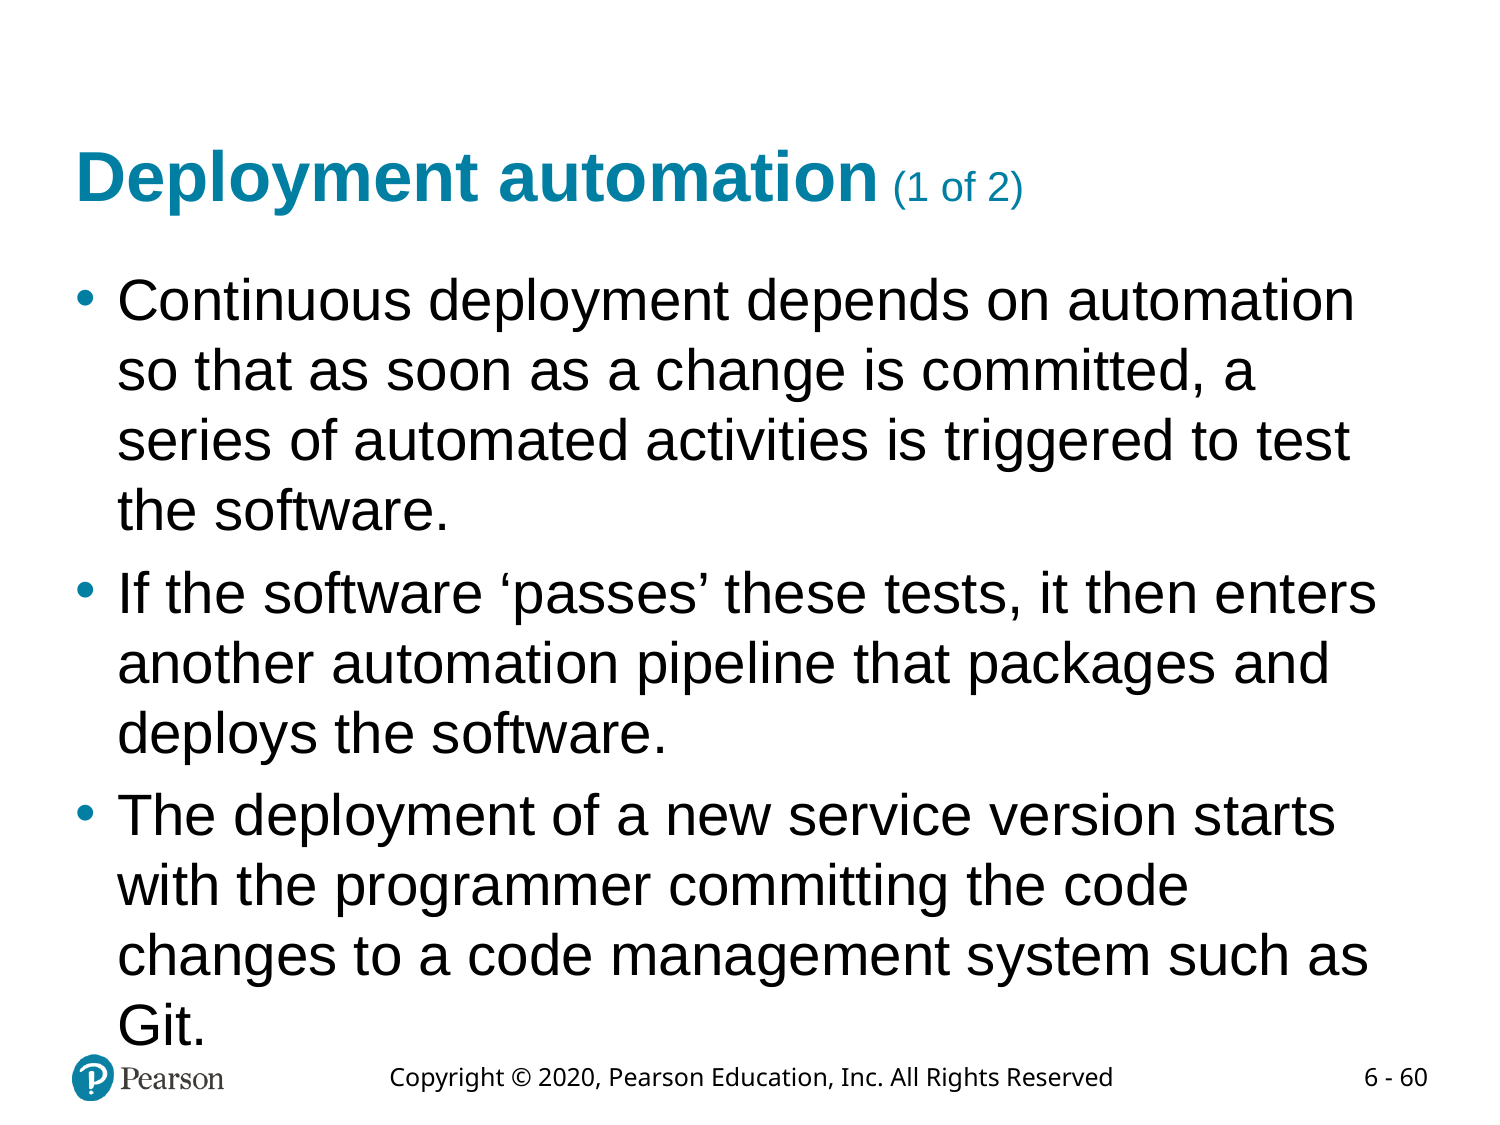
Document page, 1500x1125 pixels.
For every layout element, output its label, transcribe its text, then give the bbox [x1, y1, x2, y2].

picture [72, 1054, 89, 1072]
title Deployment automation (1 of 2) [75, 35, 1425, 216]
picture [72, 1087, 83, 1101]
picture [81, 1064, 107, 1089]
list Continuous deployment depends on automation so that as soon as a change is committed, a series of automated activities is triggered to test the software. If the software ‘passes’ these tests, it then enters another automation pipeline that packages and deploys the software. The deployment of a new service version starts with the programmer committing the code changes to a code management system such as Git. [75, 262, 1425, 1050]
picture [99, 1054, 224, 1101]
